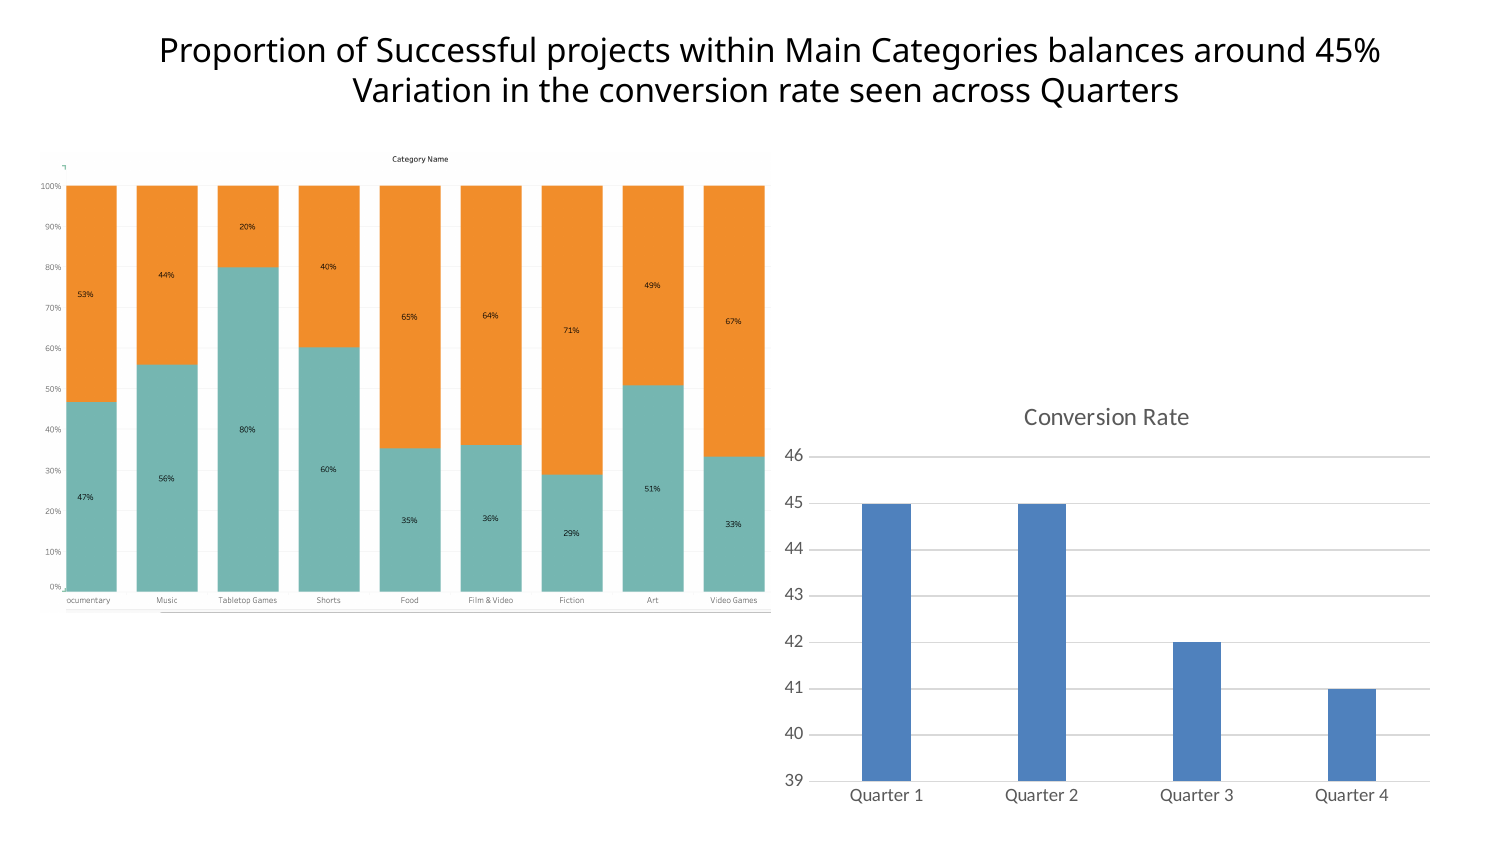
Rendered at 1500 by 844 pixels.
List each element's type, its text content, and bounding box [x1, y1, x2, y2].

chart [770, 382, 1444, 816]
picture [39, 152, 772, 613]
title Proportion of Successful projects within Main Categories balances around 45% Variation in the conversion rate seen across Quarters [48, 28, 1494, 110]
